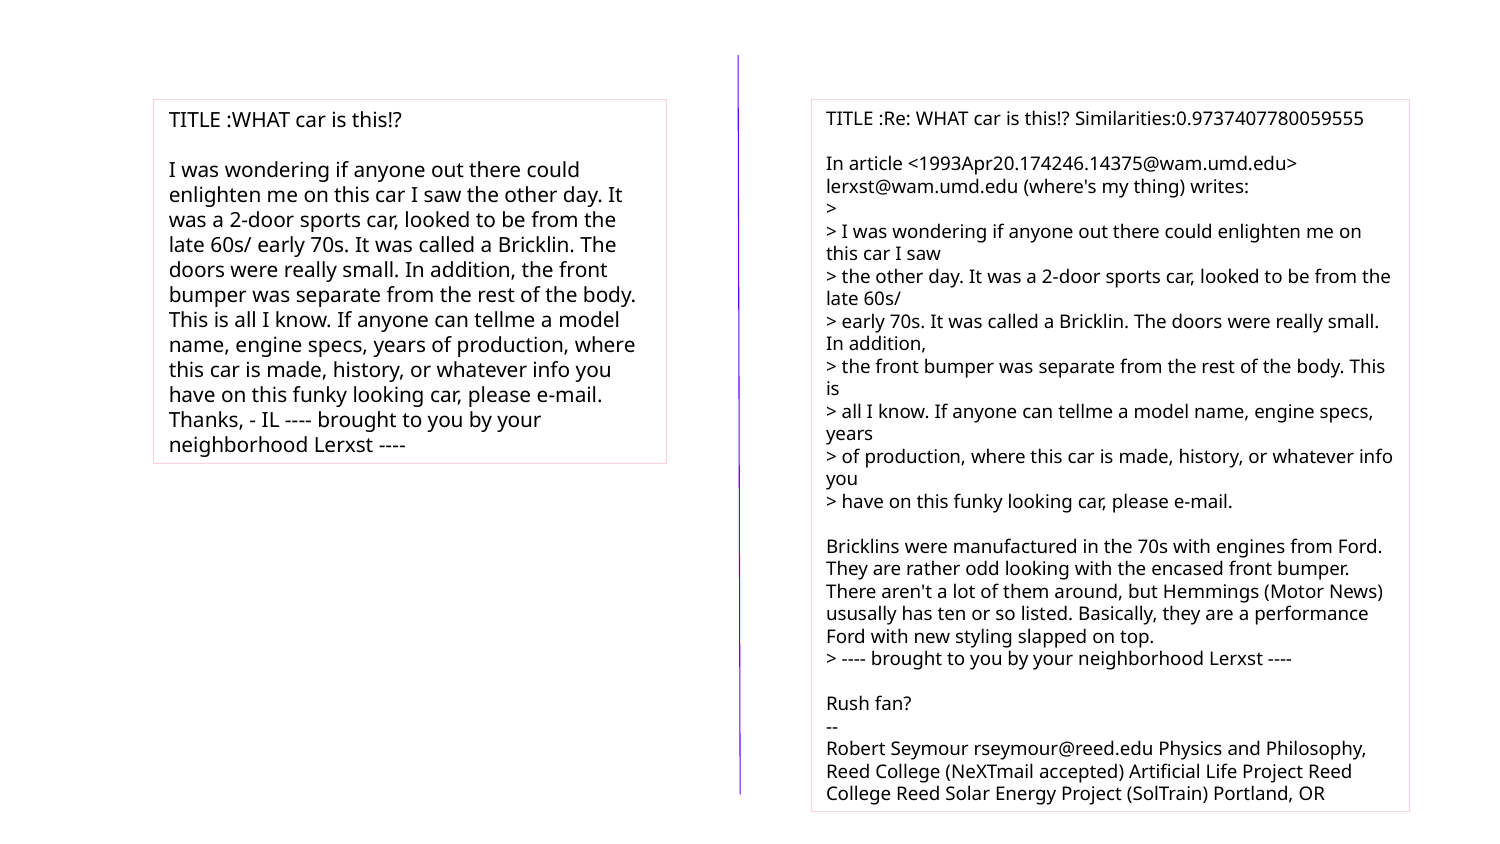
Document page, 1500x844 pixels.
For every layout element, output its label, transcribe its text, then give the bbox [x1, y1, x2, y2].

text_box TITLE :Re: WHAT car is this!? Similarities:0.9737407780059555 In article <1993Apr20.174246.14375@wam.umd.edu> lerxst@wam.umd.edu (where's my thing) writes: > > I was wondering if anyone out there could enlighten me on this car I saw > the other day. It was a 2-door sports car, looked to be from the late 60s/ > early 70s. It was called a Bricklin. The doors were really small. In addition, > the front bumper was separate from the rest of the body. This is > all I know. If anyone can tellme a model name, engine specs, years > of production, where this car is made, history, or whatever info you > have on this funky looking car, please e-mail. Bricklins were manufactured in the 70s with engines from Ford. They are rather odd looking with the encased front bumper. There aren't a lot of them around, but Hemmings (Motor News) ususally has ten or so listed. Basically, they are a performance Ford with new styling slapped on top. > ---- brought to you by your neighborhood Lerxst ---- Rush fan? -- Robert Seymour rseymour@reed.edu Physics and Philosophy, Reed College (NeXTmail accepted) Artificial Life Project Reed College Reed Solar Energy Project (SolTrain) Portland, OR [811, 99, 1410, 812]
text_box TITLE :WHAT car is this!? I was wondering if anyone out there could enlighten me on this car I saw the other day. It was a 2-door sports car, looked to be from the late 60s/ early 70s. It was called a Bricklin. The doors were really small. In addition, the front bumper was separate from the rest of the body. This is all I know. If anyone can tellme a model name, engine specs, years of production, where this car is made, history, or whatever info you have on this funky looking car, please e-mail. Thanks, - IL ---- brought to you by your neighborhood Lerxst ---- [153, 99, 667, 464]
